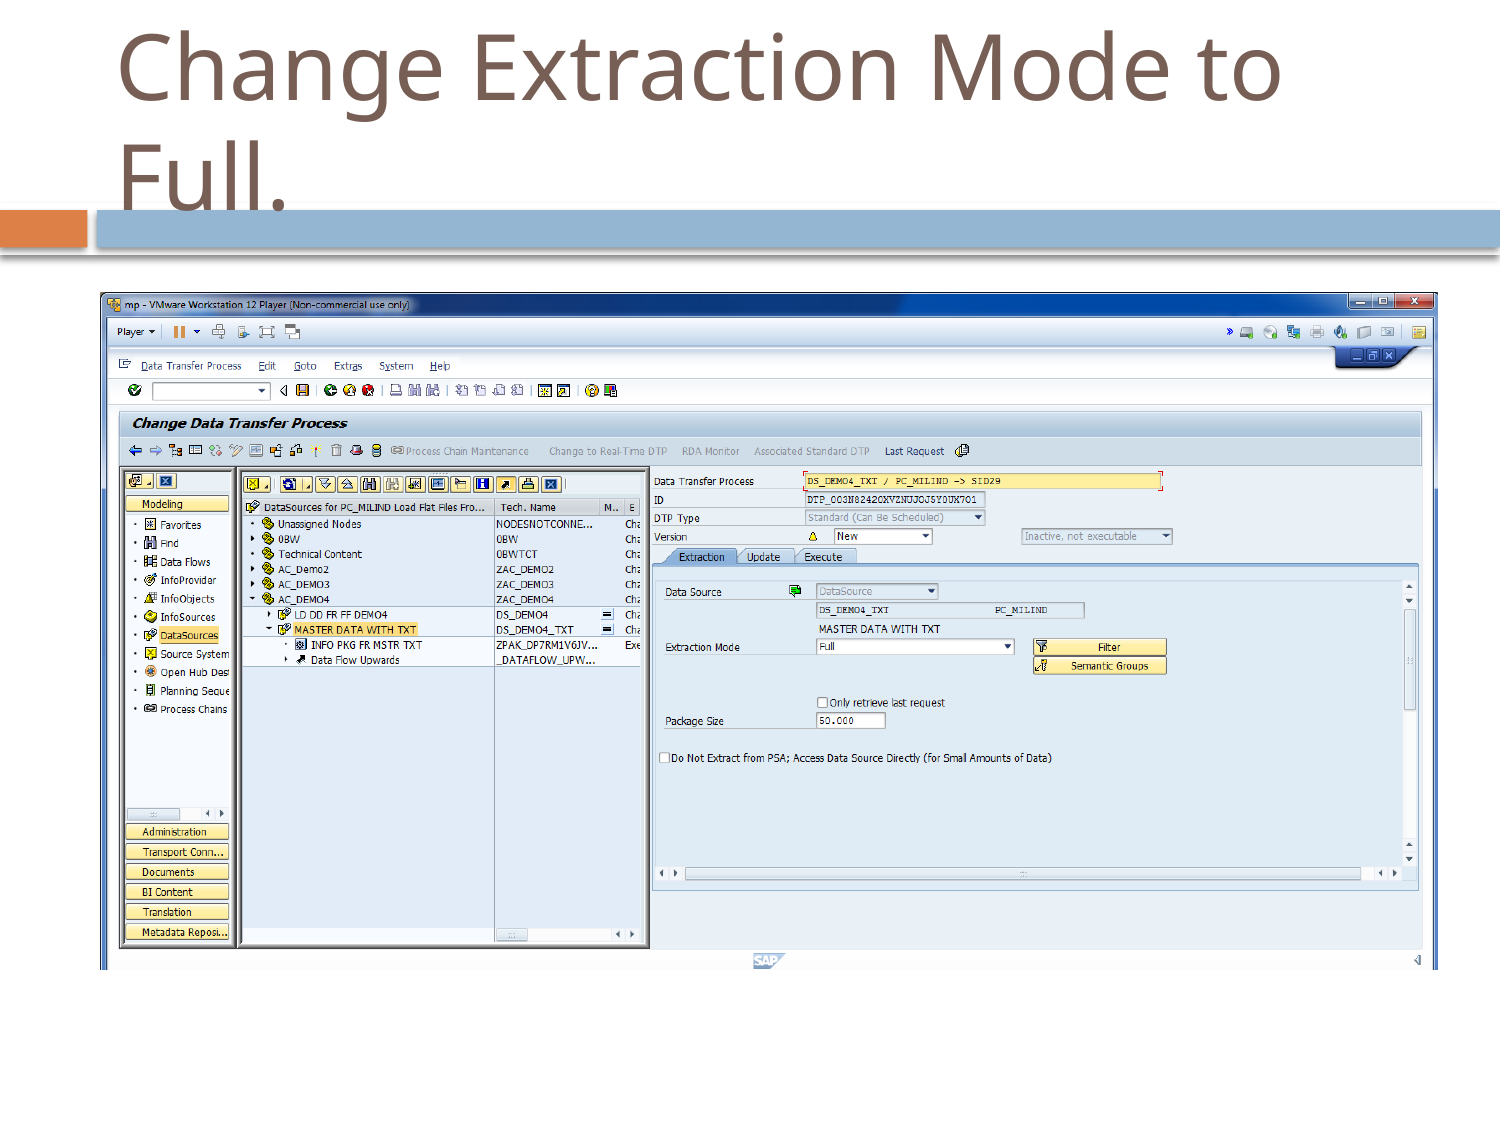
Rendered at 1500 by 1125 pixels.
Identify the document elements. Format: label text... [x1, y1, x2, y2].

title Change Extraction Mode to Full. [100, 37, 1438, 200]
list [100, 292, 1439, 971]
